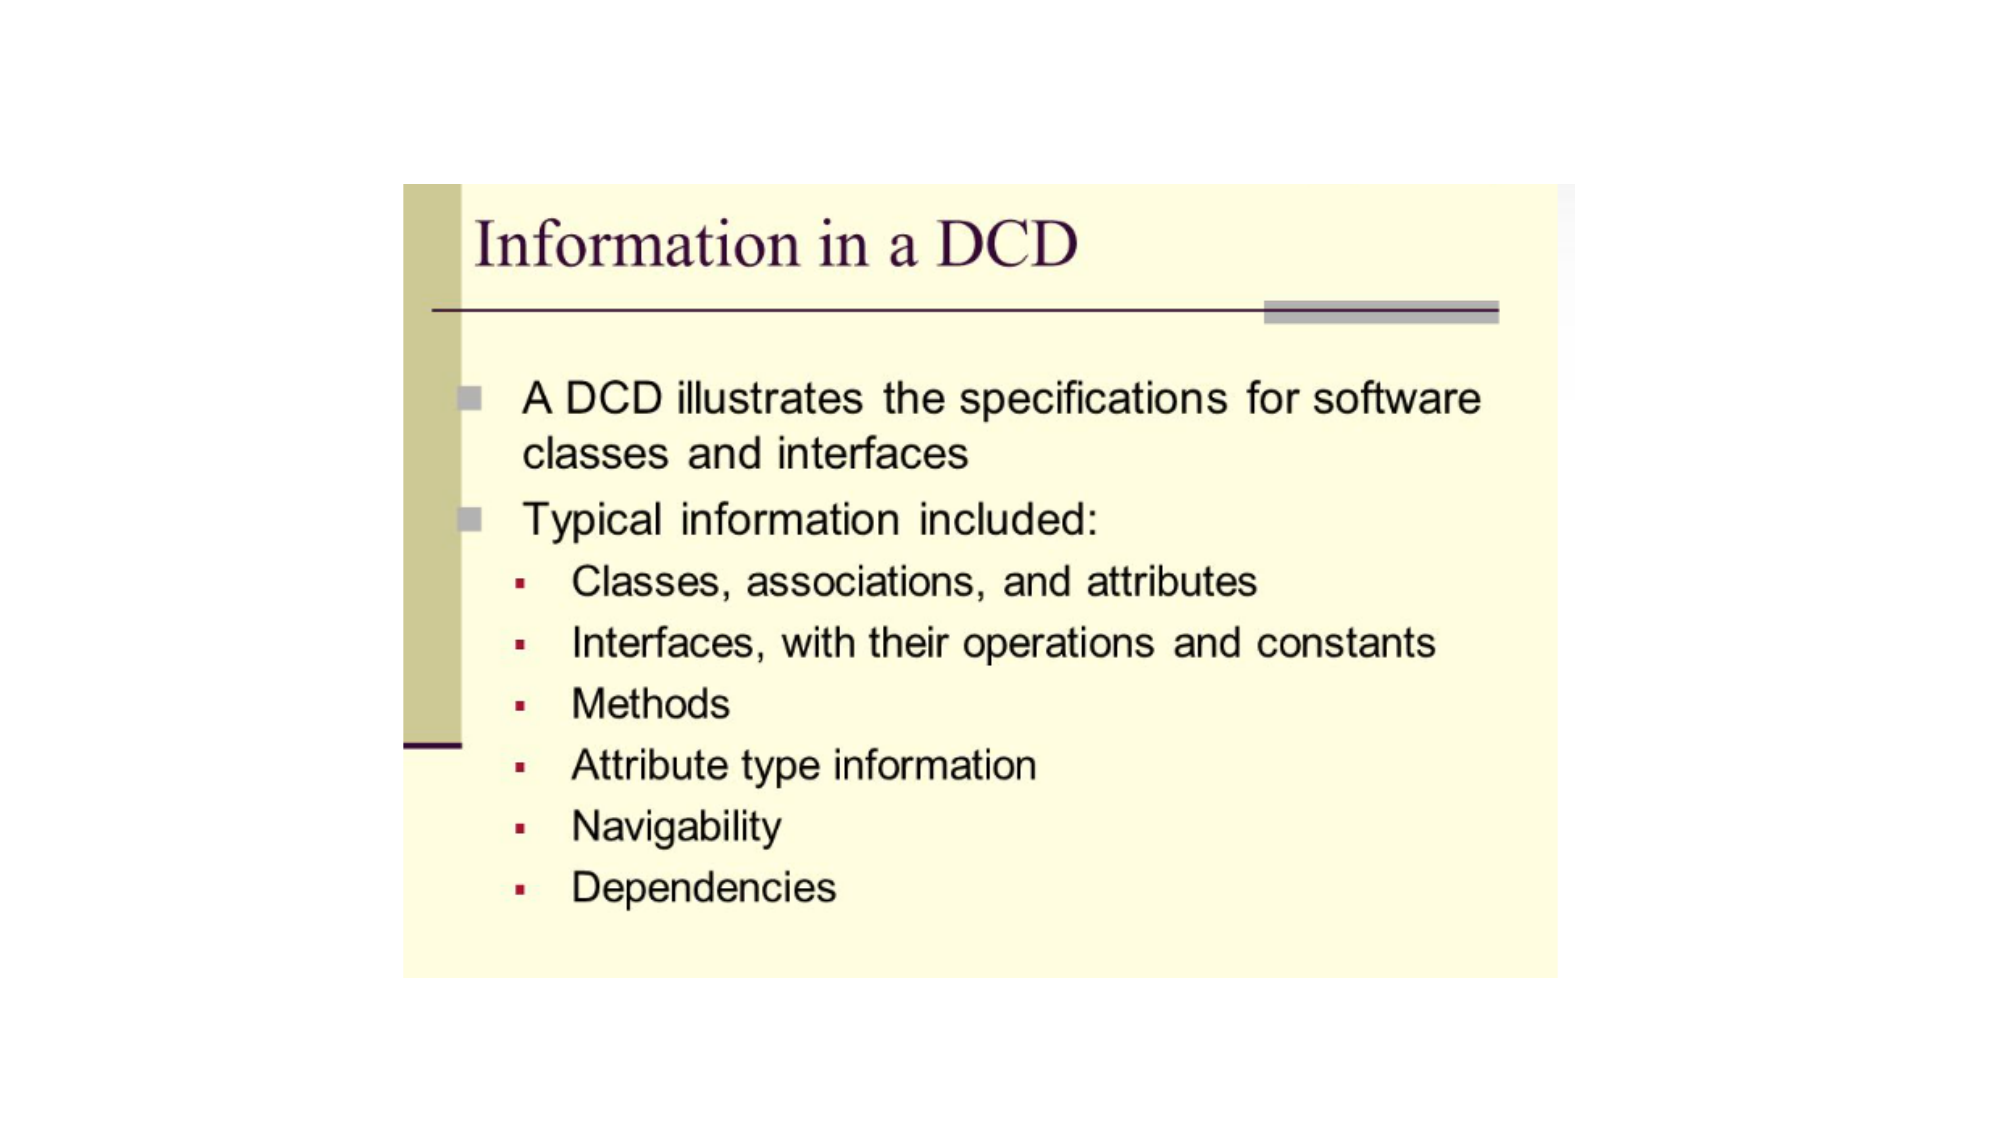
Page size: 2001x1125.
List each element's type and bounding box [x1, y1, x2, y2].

list [403, 183, 1575, 977]
